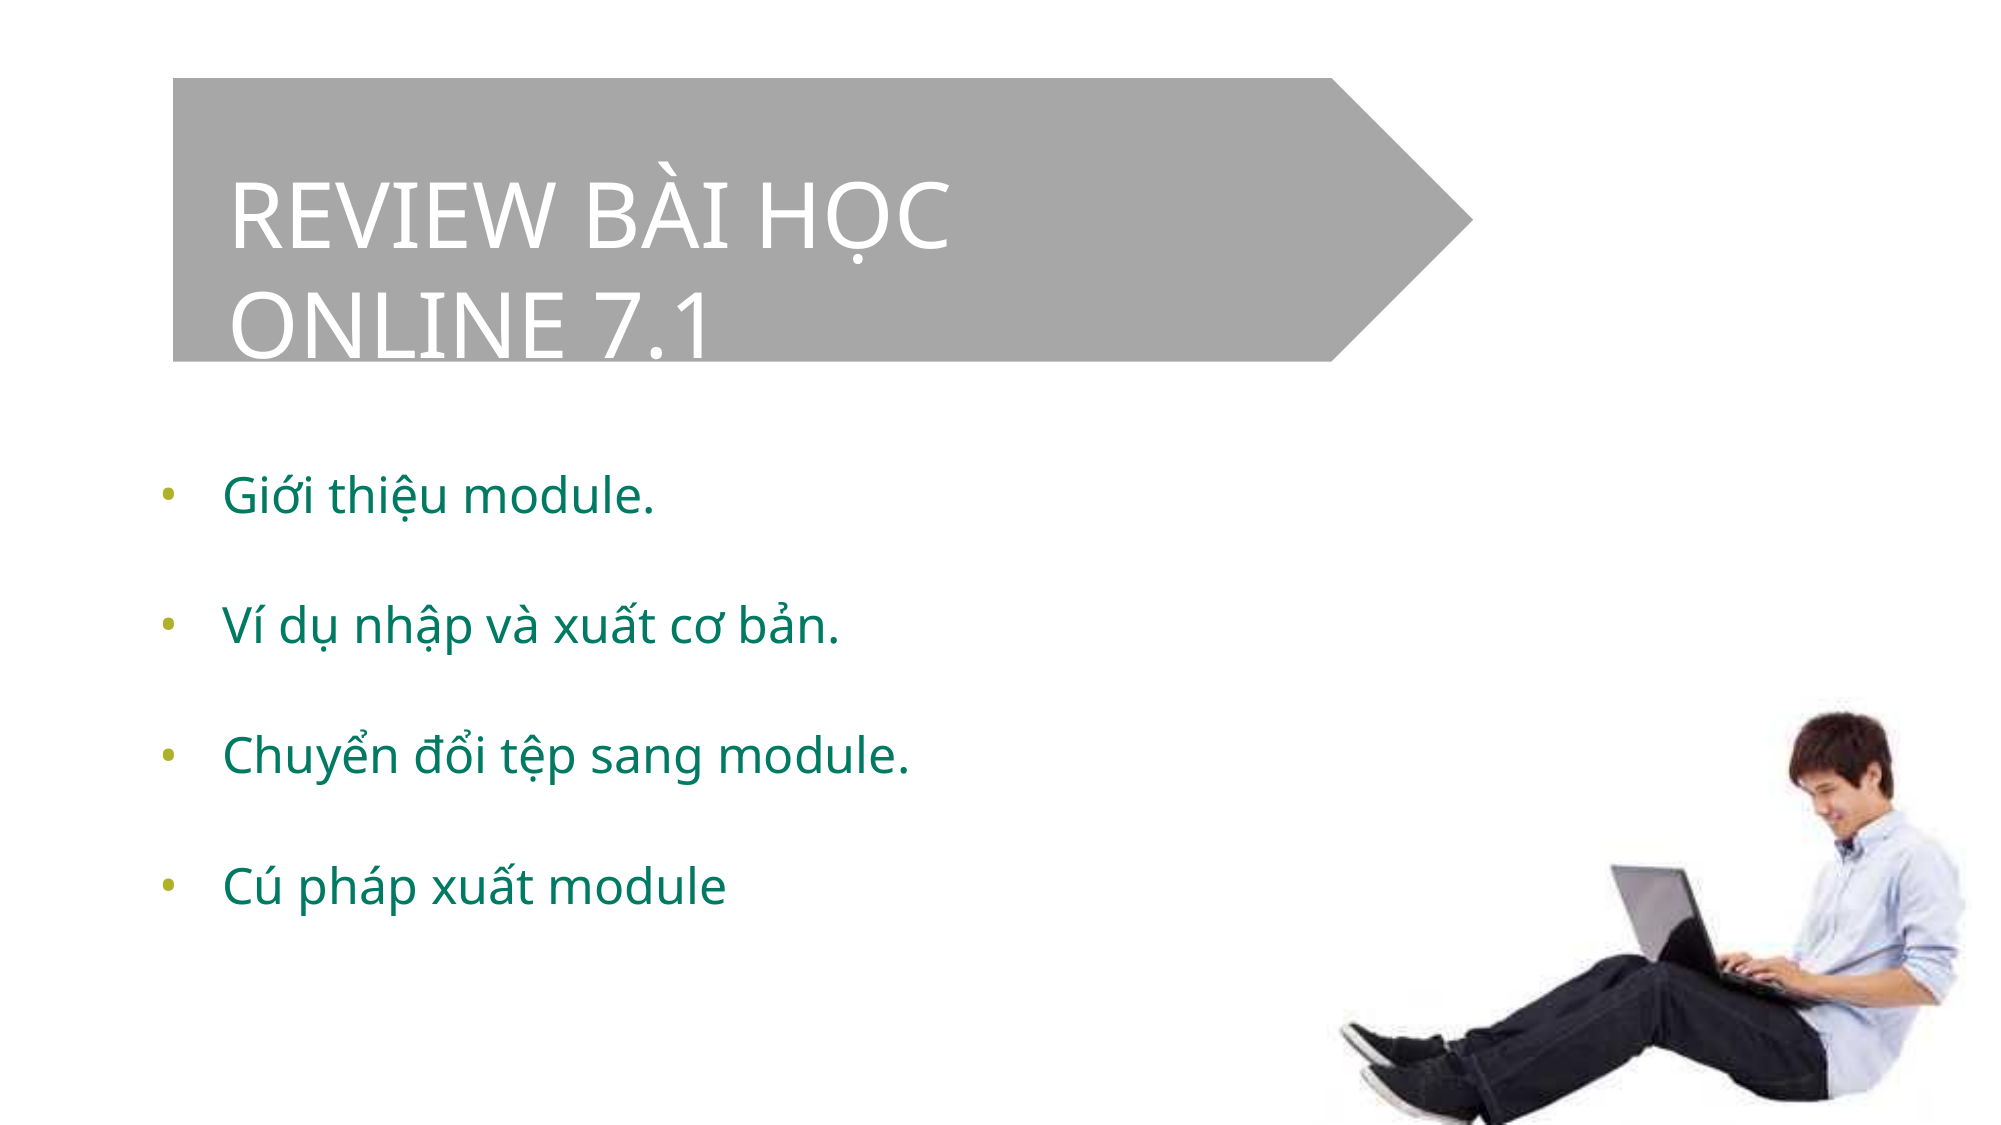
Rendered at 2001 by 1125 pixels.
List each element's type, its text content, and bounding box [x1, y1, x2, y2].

text_box Giới thiệu module. Ví dụ nhập và xuất cơ bản. Chuyển đổi tệp sang module. Cú pháp xuất module [139, 395, 1711, 1077]
title Review bài học online 7.1 [220, 149, 1323, 324]
slide_number ‹#› [12, 708, 363, 1125]
text_box [173, 78, 1474, 362]
picture [1310, 681, 1973, 1125]
